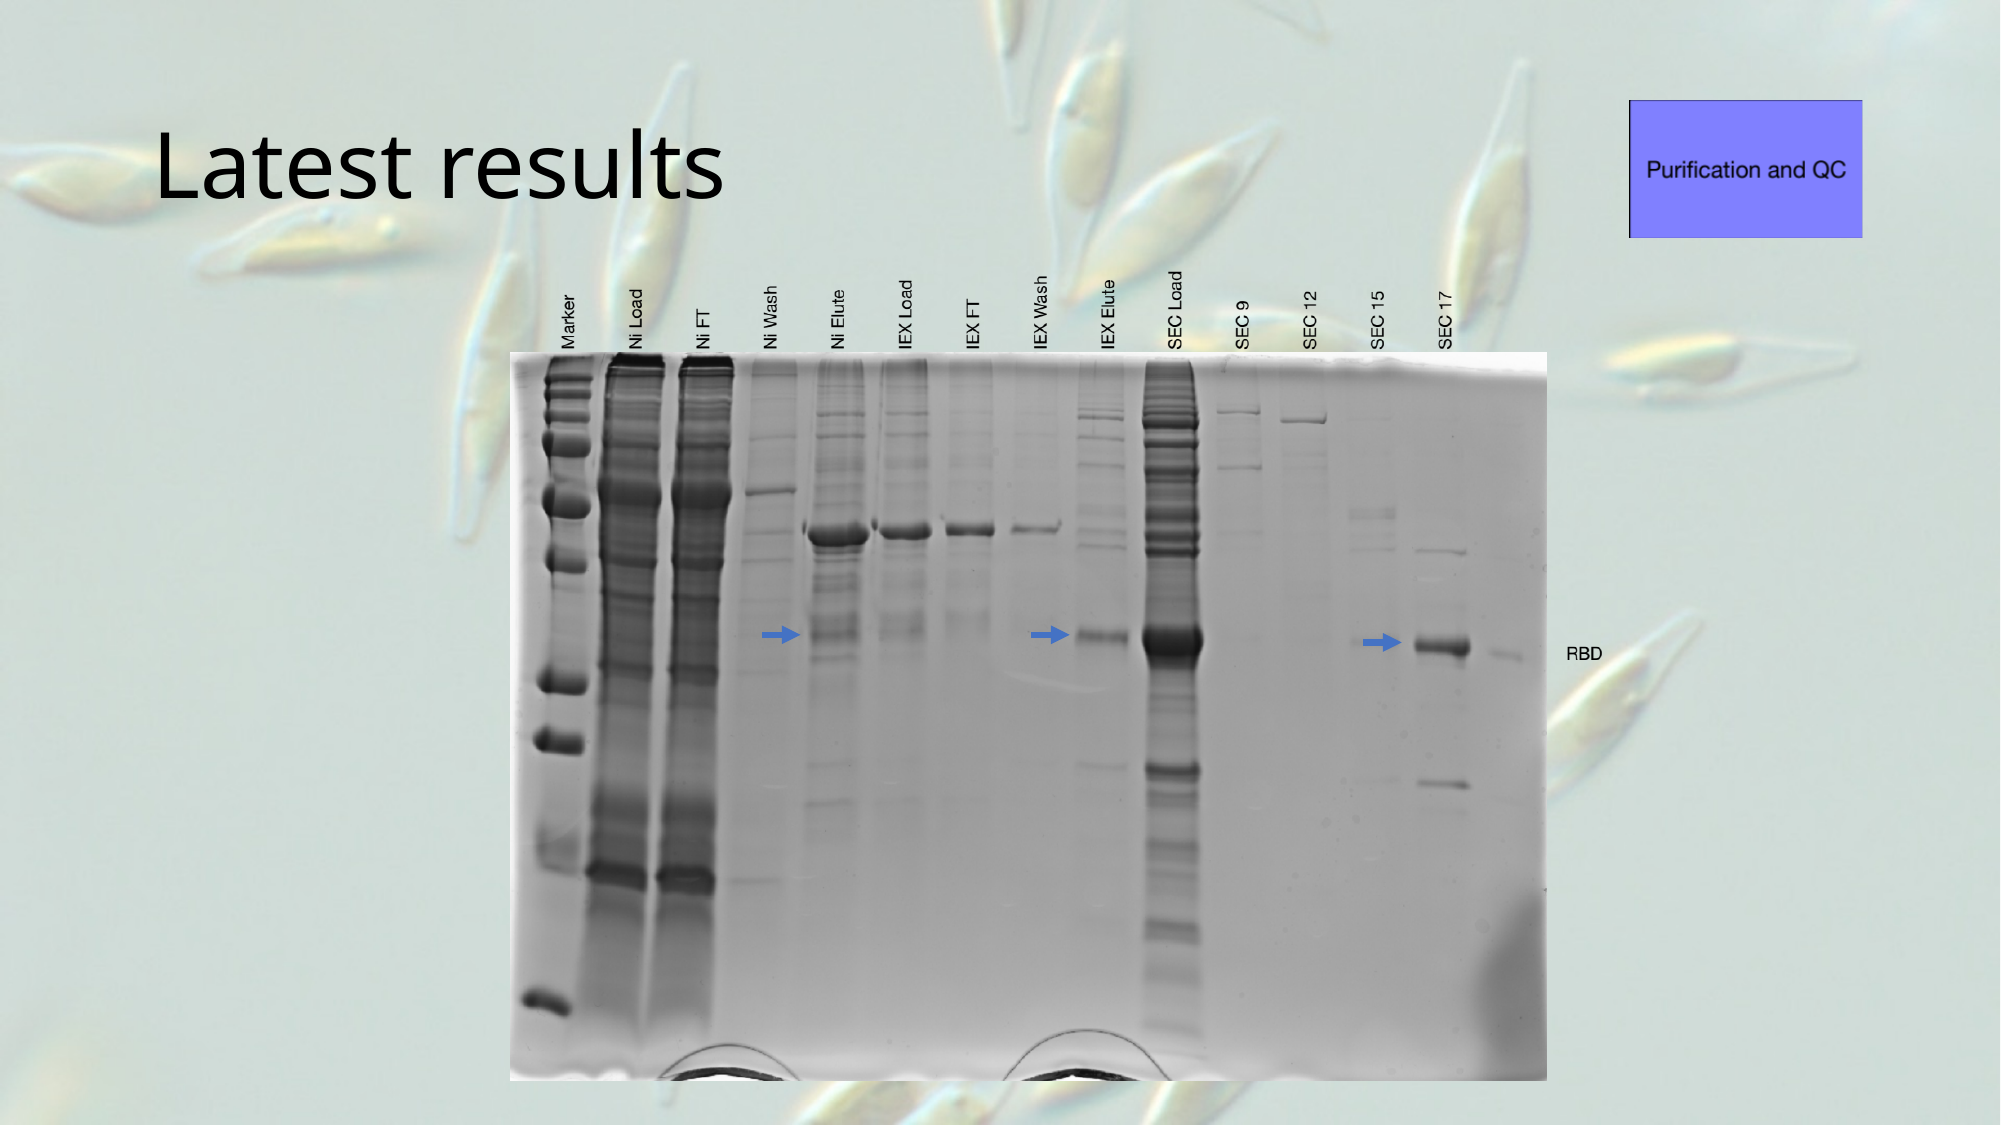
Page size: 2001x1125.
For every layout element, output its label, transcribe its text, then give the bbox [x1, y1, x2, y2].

picture [0, 0, 2001, 1125]
title Latest results [137, 59, 1863, 278]
